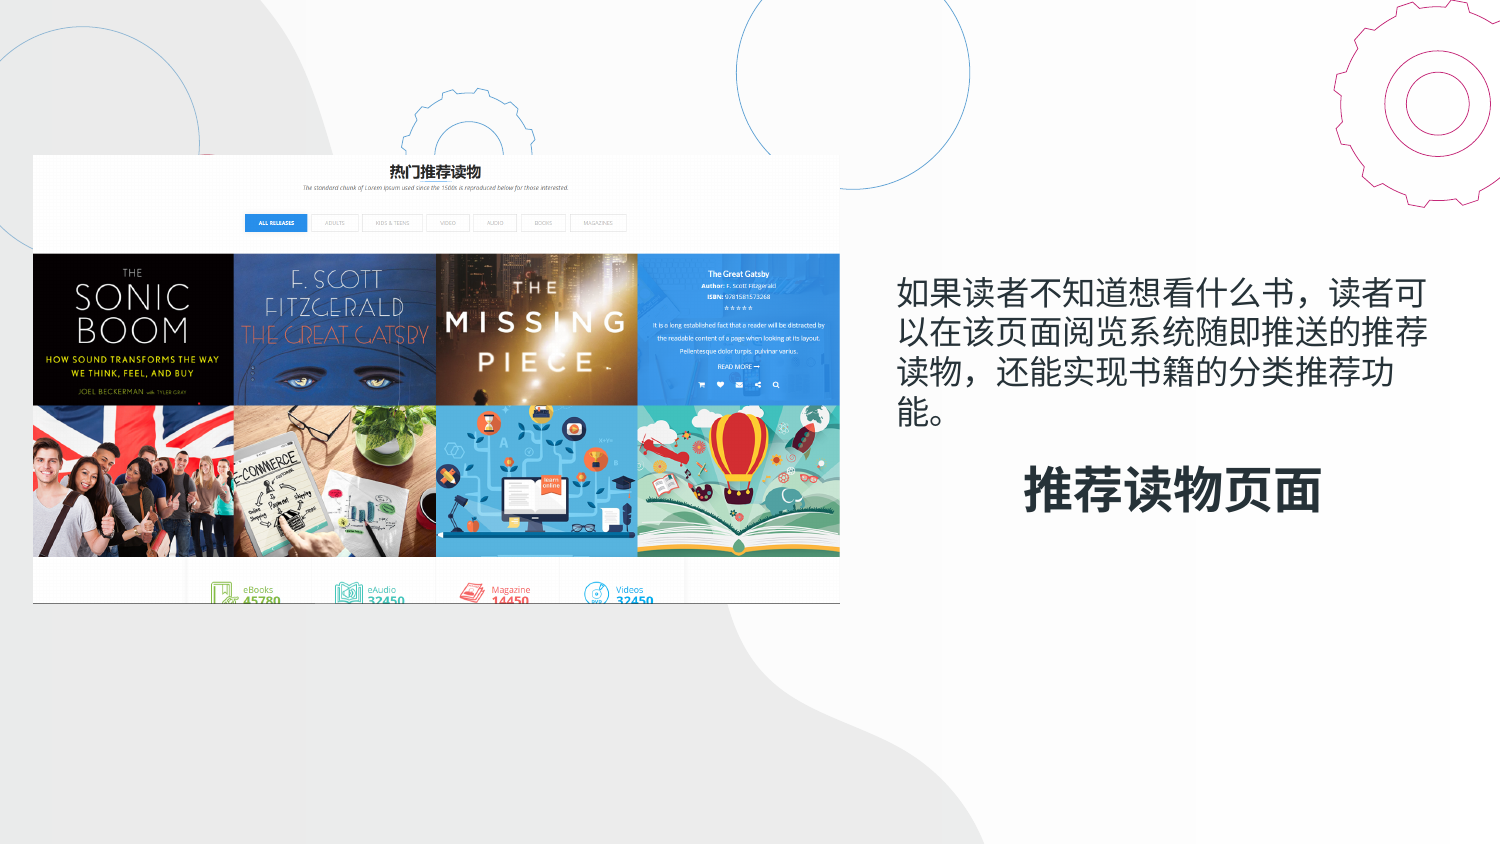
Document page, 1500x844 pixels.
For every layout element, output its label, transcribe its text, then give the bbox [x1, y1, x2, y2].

list 如果读者不知道想看什么书，读者可以在该页面阅览系统随即推送的推荐读物，还能实现书籍的分类推荐功能。 [881, 256, 1476, 404]
title 推荐读物页面 [881, 440, 1467, 538]
picture [33, 154, 840, 604]
